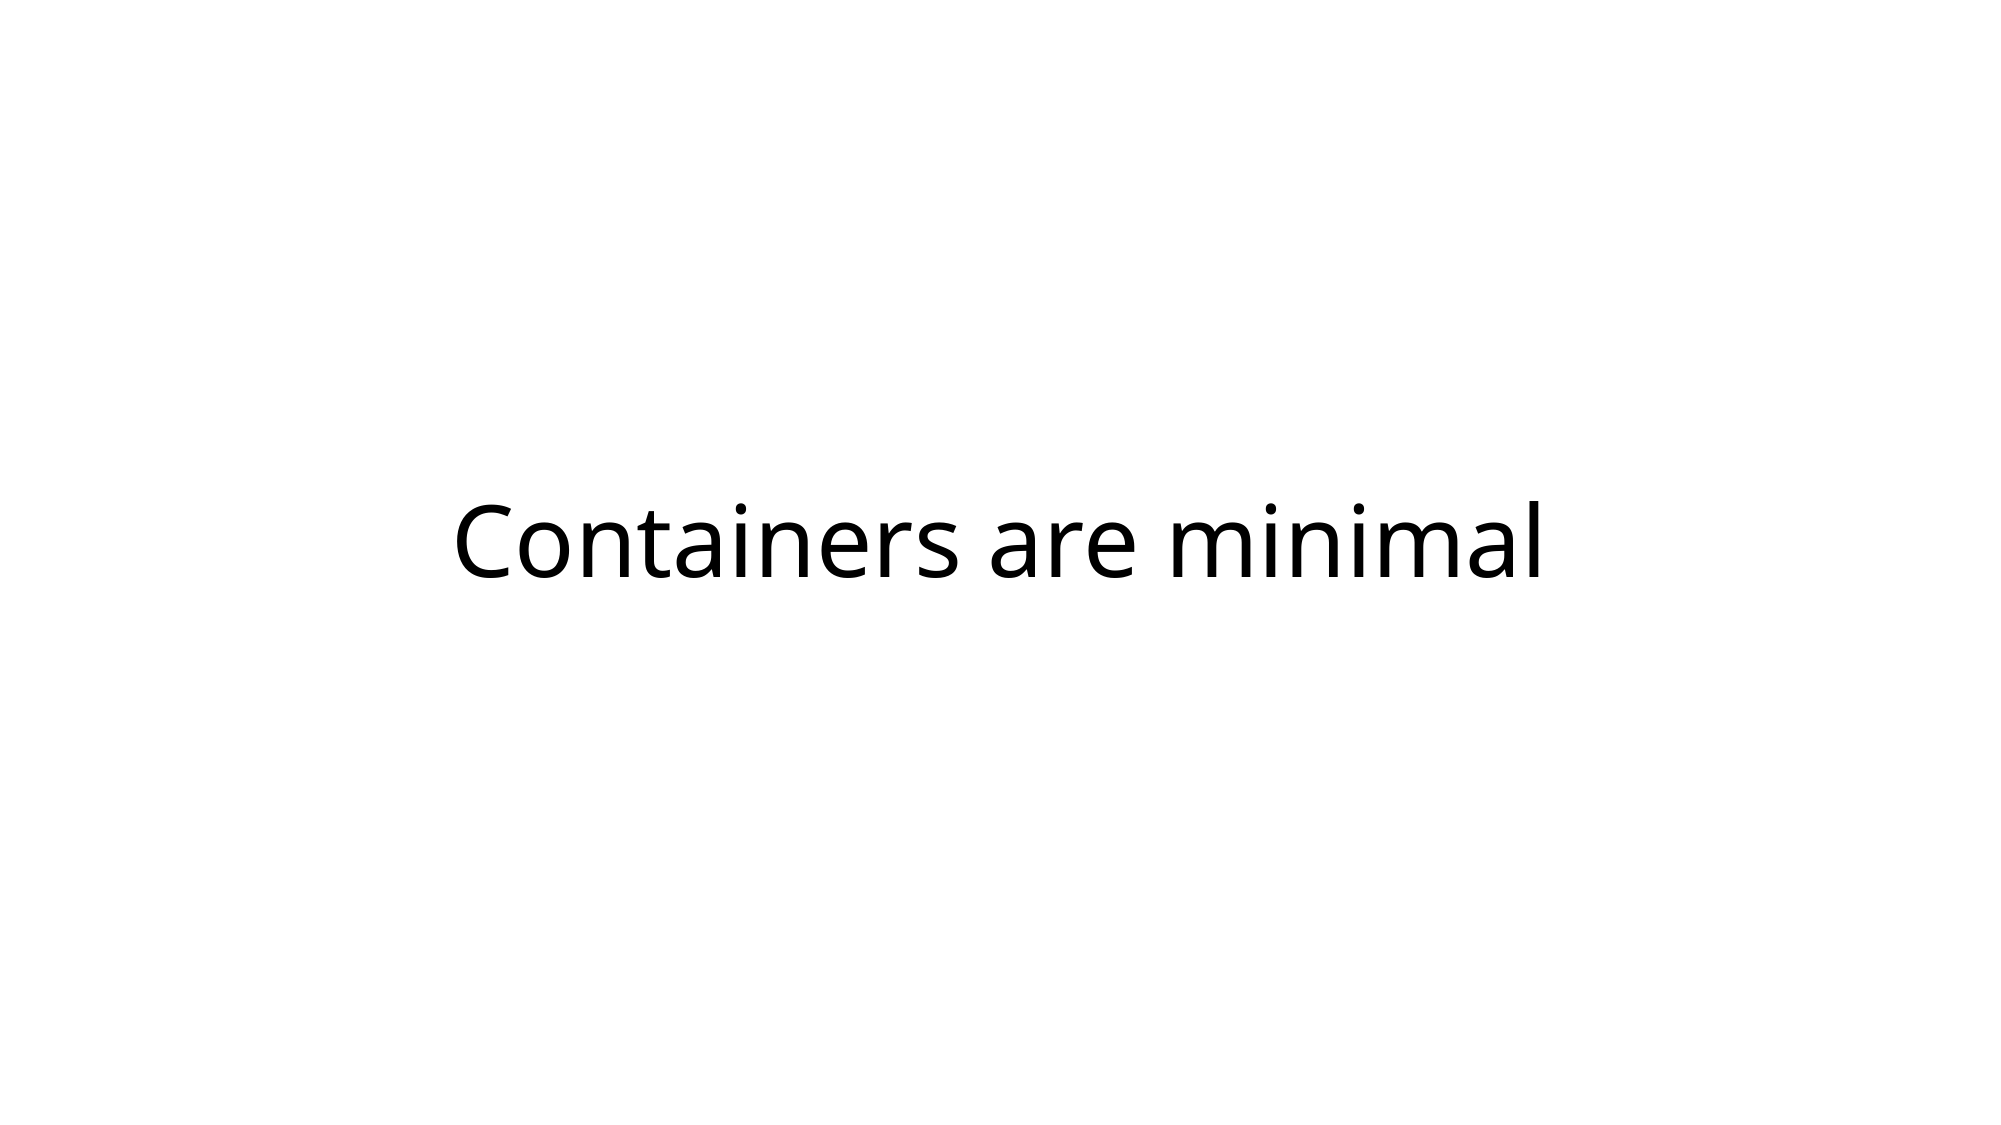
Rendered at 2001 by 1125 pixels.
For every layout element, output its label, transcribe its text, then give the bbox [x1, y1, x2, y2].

text_box Containers are minimal [116, 326, 1884, 799]
